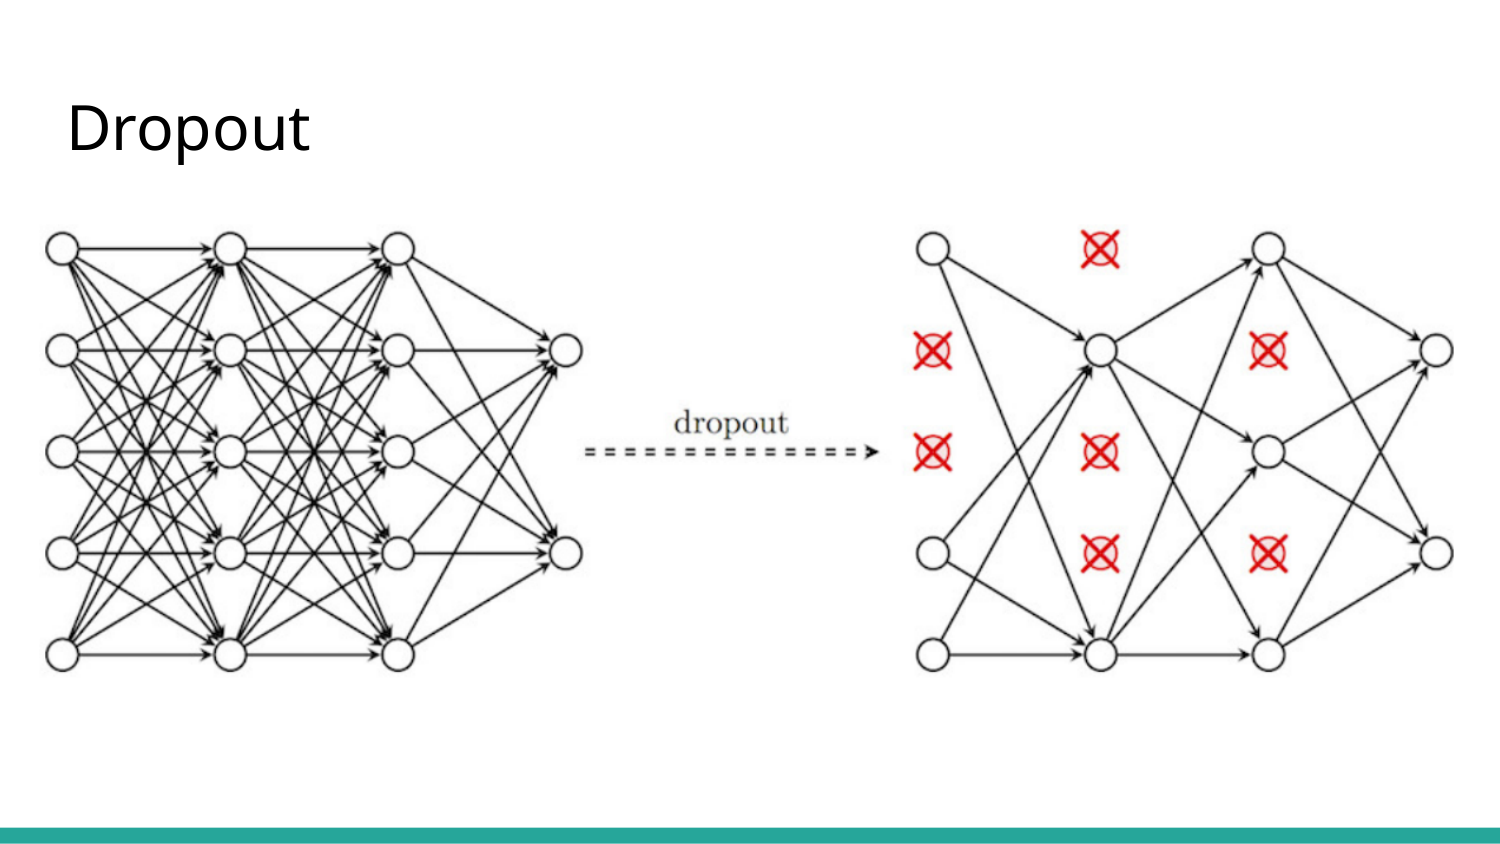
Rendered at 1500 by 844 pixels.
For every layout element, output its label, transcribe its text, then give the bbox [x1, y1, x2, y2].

picture [24, 202, 1476, 698]
title Dropout [51, 72, 1449, 174]
